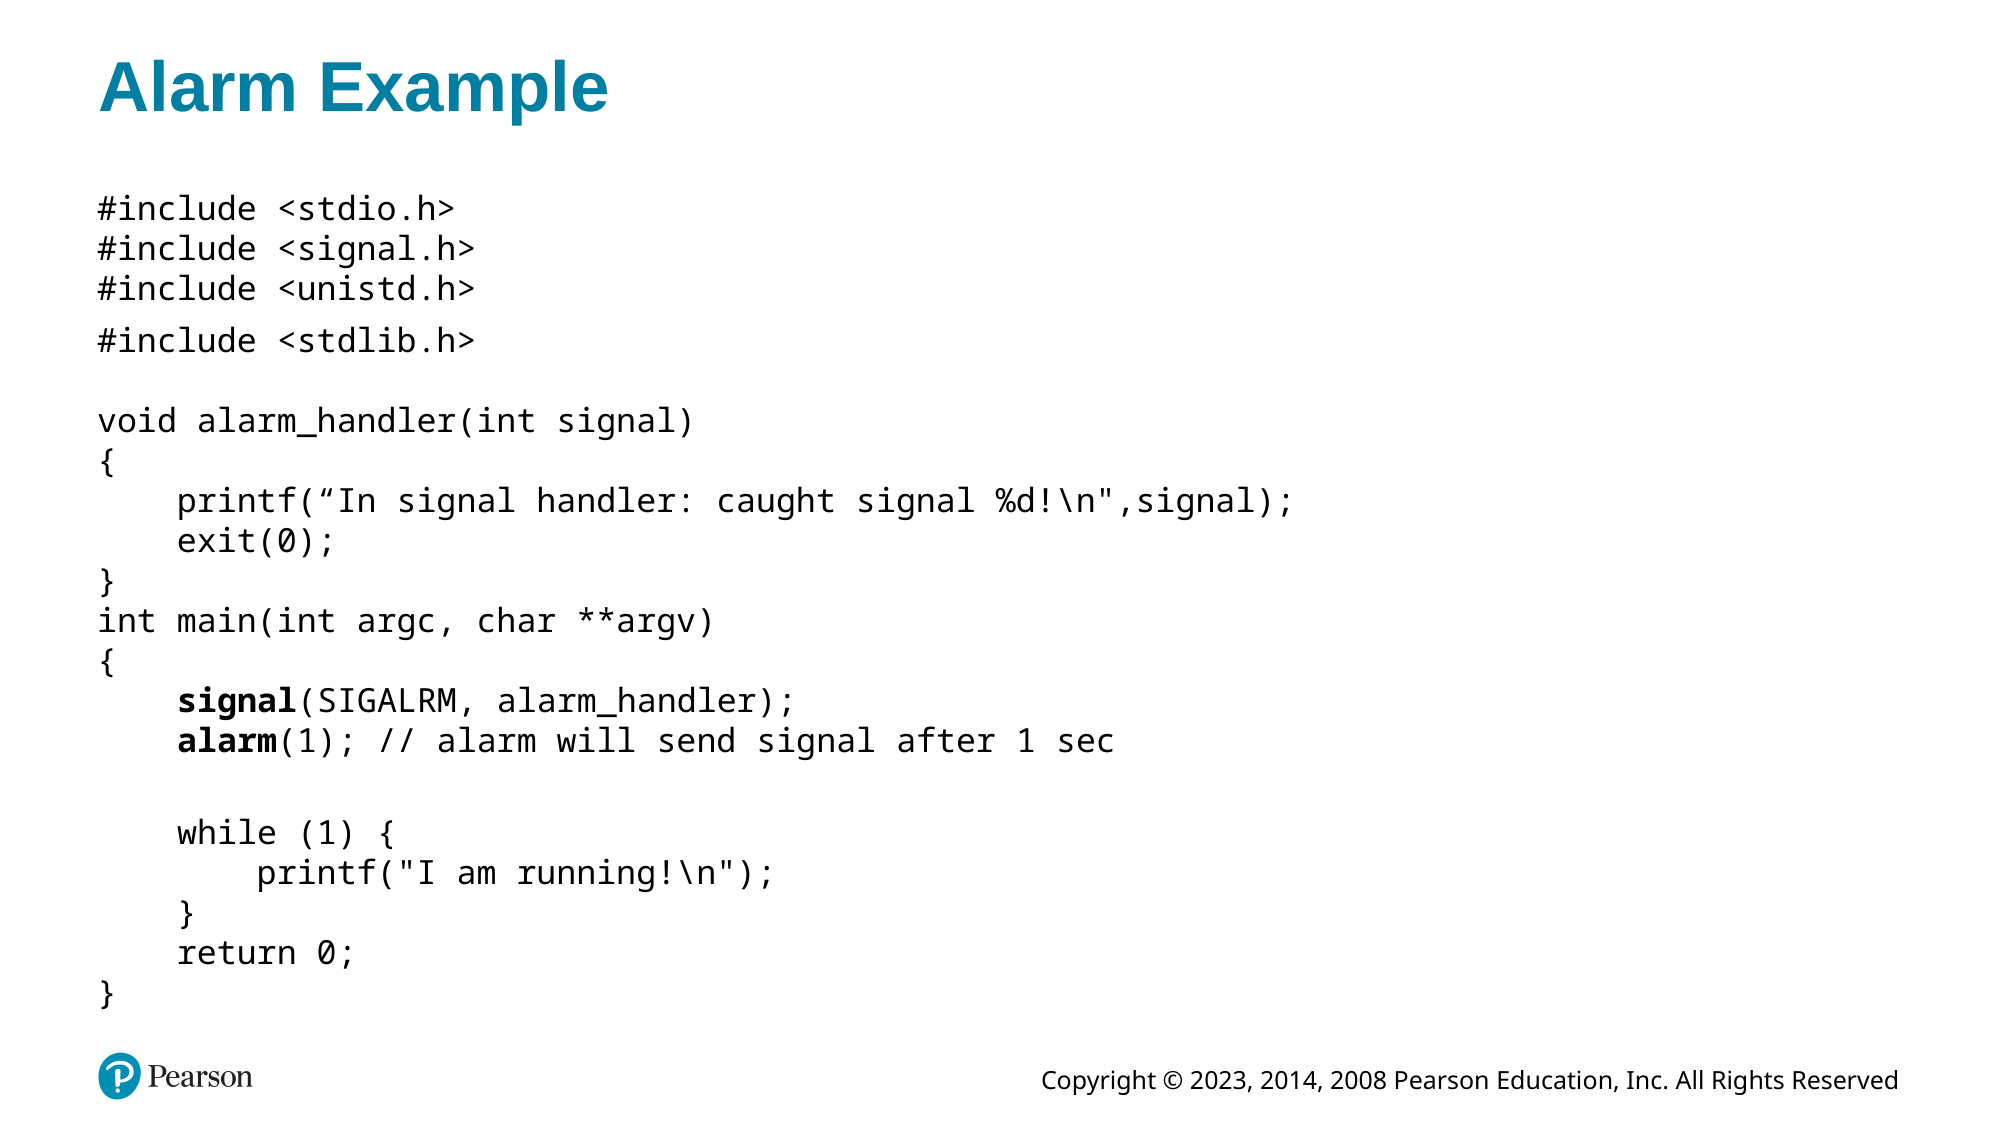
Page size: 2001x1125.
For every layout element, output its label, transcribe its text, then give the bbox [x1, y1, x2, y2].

title Alarm Example [98, 0, 1906, 180]
picture [97, 1051, 254, 1101]
list #include <stdio.h> #include <signal.h> #include <unistd.h> #include <stdlib.h> void alarm_handler(int signal) { printf(“In signal handler: caught signal %d!\n",signal); exit(0); } int main(int argc, char **argv) { signal(SIGALRM, alarm_handler); alarm(1); // alarm will send signal after 1 sec while (1) { printf("I am running!\n"); } return 0; } [97, 184, 1904, 1014]
